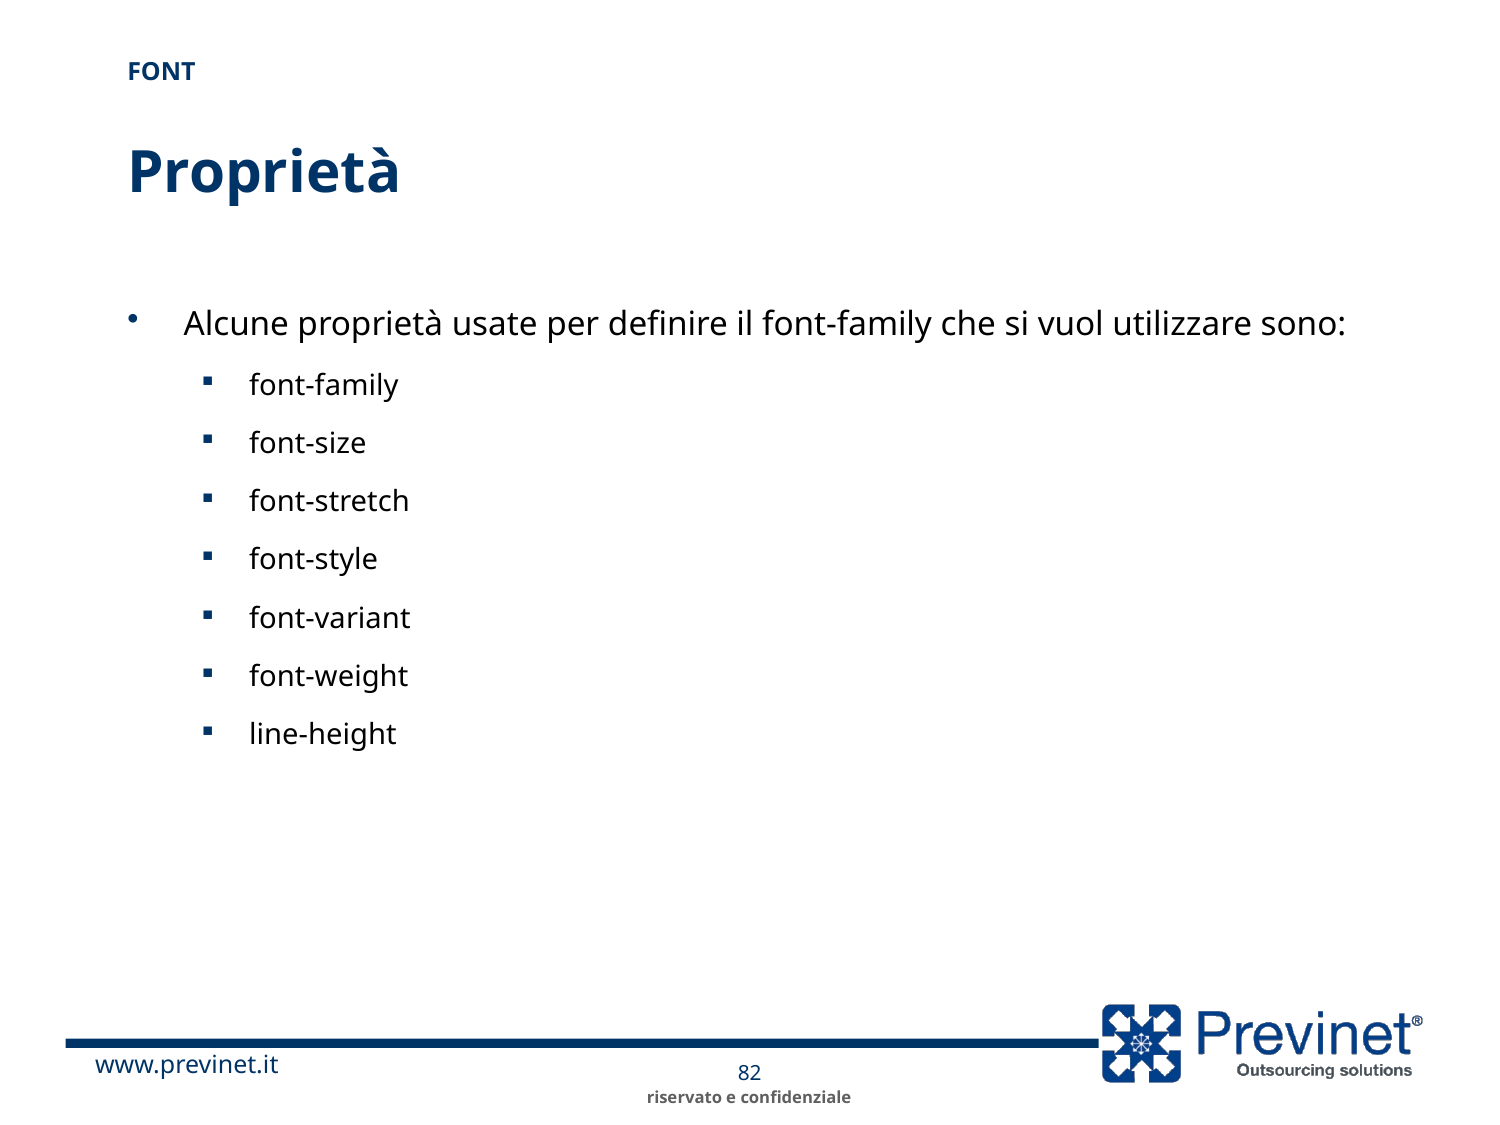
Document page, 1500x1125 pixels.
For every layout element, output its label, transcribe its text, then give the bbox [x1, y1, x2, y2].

text_box Font [112, 0, 1388, 164]
title Proprietà [112, 164, 1388, 263]
picture [1099, 999, 1438, 1087]
text_box Alcune proprietà usate per definire il font-family che si vuol utilizzare sono: font-family font-size font-stretch font-style font-variant font-weight line-height [112, 275, 1459, 976]
